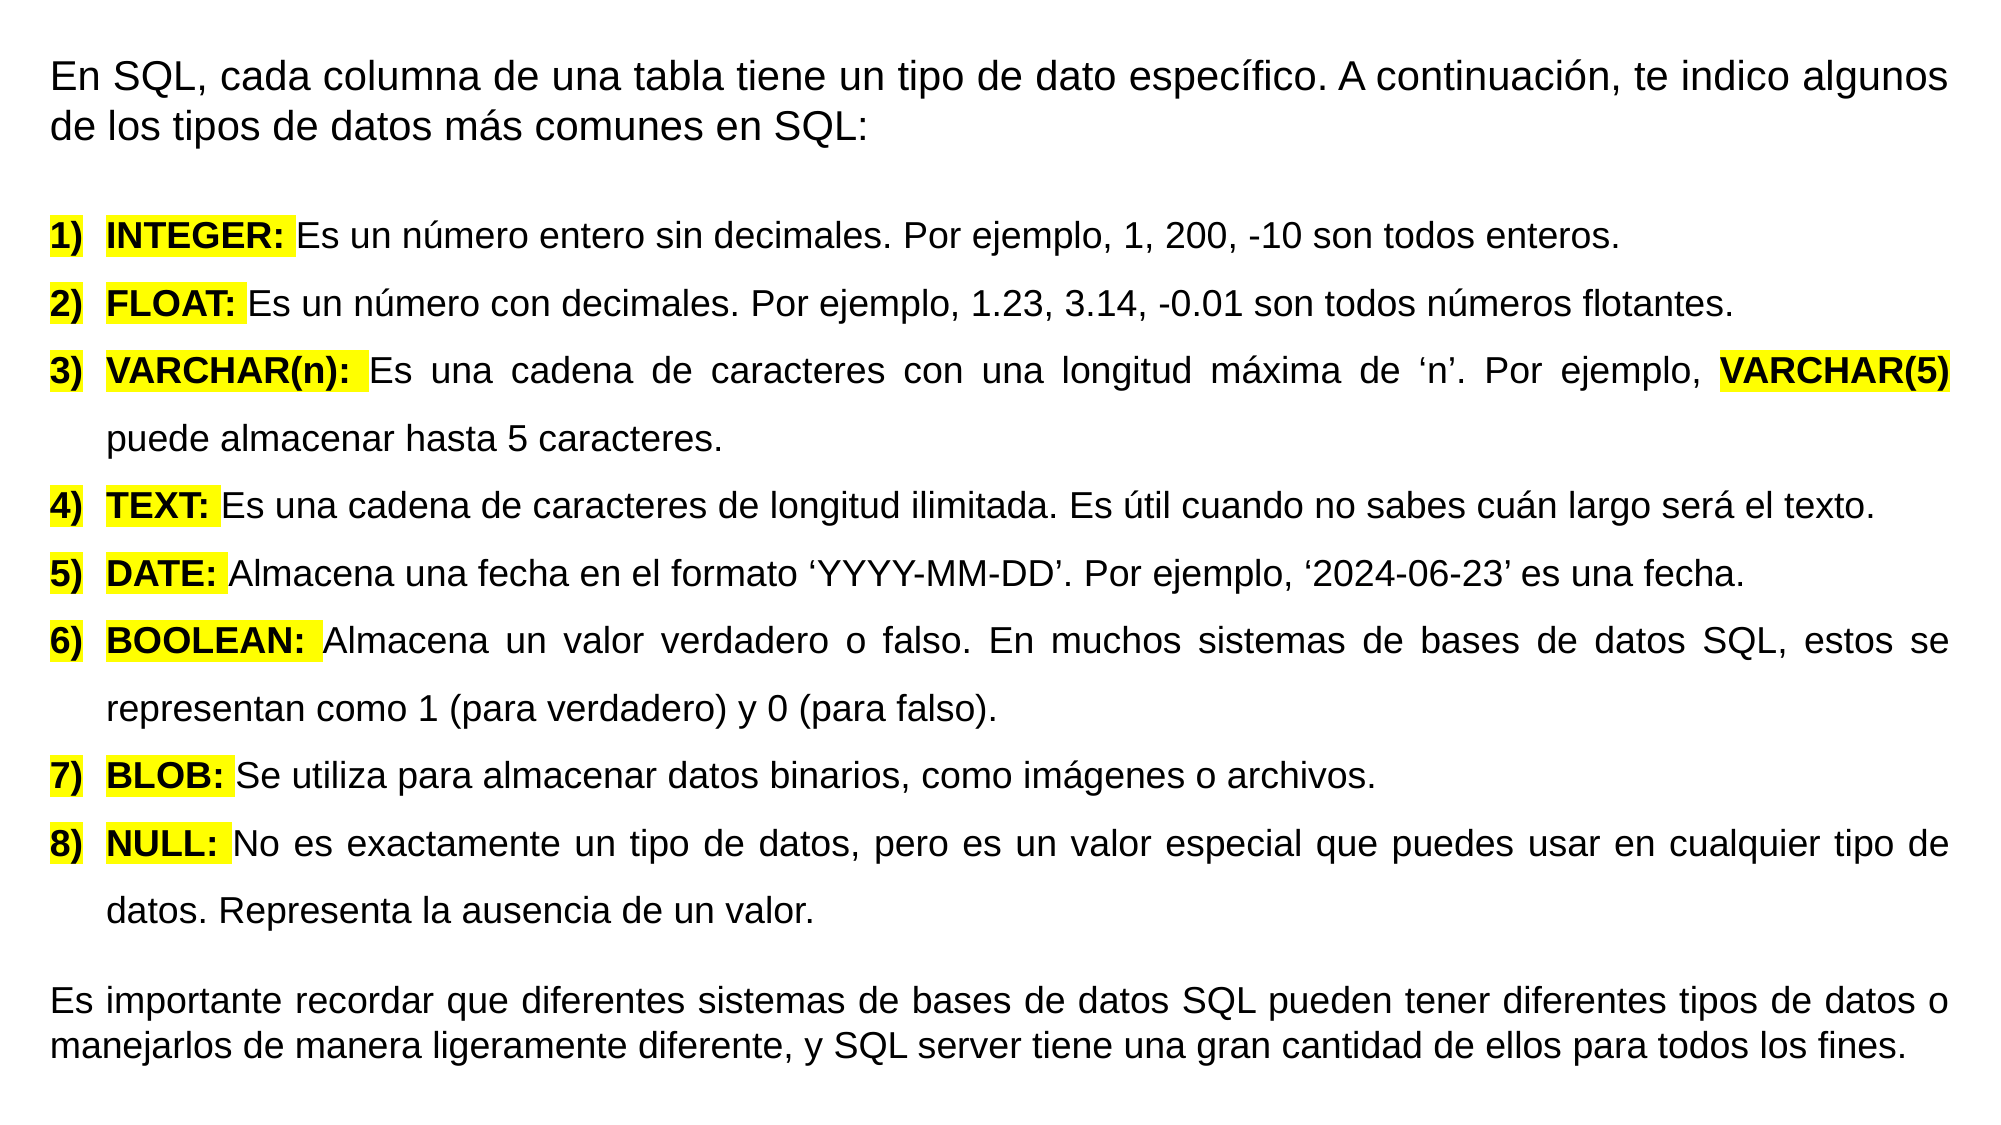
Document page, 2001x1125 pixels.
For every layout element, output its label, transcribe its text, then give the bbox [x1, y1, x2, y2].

text_box En SQL, cada columna de una tabla tiene un tipo de dato específico. A continuación, te indico algunos de los tipos de datos más comunes en SQL: INTEGER: Es un número entero sin decimales. Por ejemplo, 1, 200, -10 son todos enteros. FLOAT: Es un número con decimales. Por ejemplo, 1.23, 3.14, -0.01 son todos números flotantes. VARCHAR(n): Es una cadena de caracteres con una longitud máxima de ‘n’. Por ejemplo, VARCHAR(5) puede almacenar hasta 5 caracteres. TEXT: Es una cadena de caracteres de longitud ilimitada. Es útil cuando no sabes cuán largo será el texto. DATE: Almacena una fecha en el formato ‘YYYY-MM-DD’. Por ejemplo, ‘2024-06-23’ es una fecha. BOOLEAN: Almacena un valor verdadero o falso. En muchos sistemas de bases de datos SQL, estos se representan como 1 (para verdadero) y 0 (para falso). BLOB: Se utiliza para almacenar datos binarios, como imágenes o archivos. NULL: No es exactamente un tipo de datos, pero es un valor especial que puedes usar en cualquier tipo de datos. Representa la ausencia de un valor. Es importante recordar que diferentes sistemas de bases de datos SQL pueden tener diferentes tipos de datos o manejarlos de manera ligeramente diferente, y SQL server tiene una gran cantidad de ellos para todos los fines. [35, 41, 1965, 1074]
